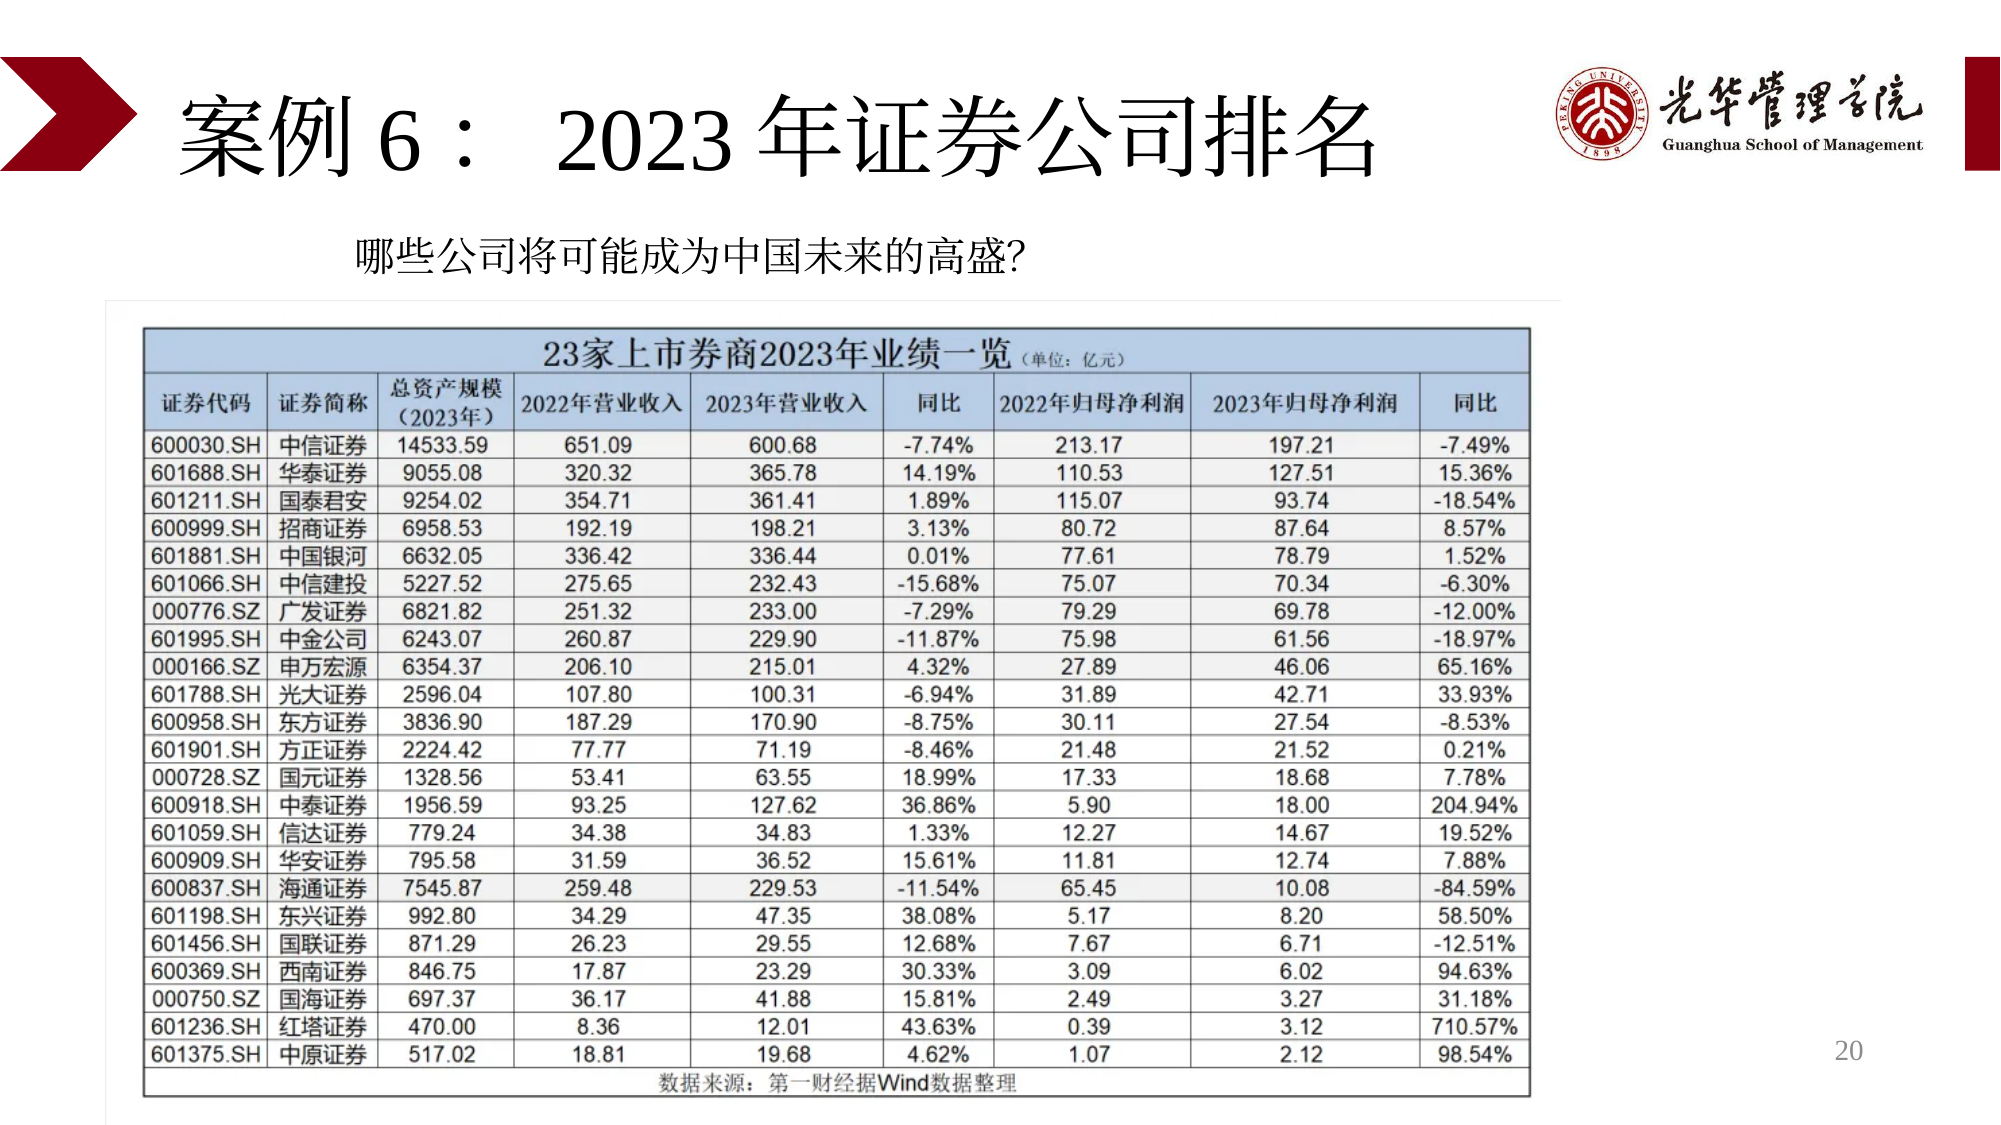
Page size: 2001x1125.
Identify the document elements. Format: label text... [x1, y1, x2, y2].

slide_number 20 [1561, 1018, 1880, 1079]
picture [1507, 27, 1965, 200]
picture [105, 300, 1561, 1125]
list 哪些公司将可能成为中国未来的高盛？ [296, 199, 1107, 289]
text_box 案例6：2023年证券公司排名 [162, 84, 1888, 199]
